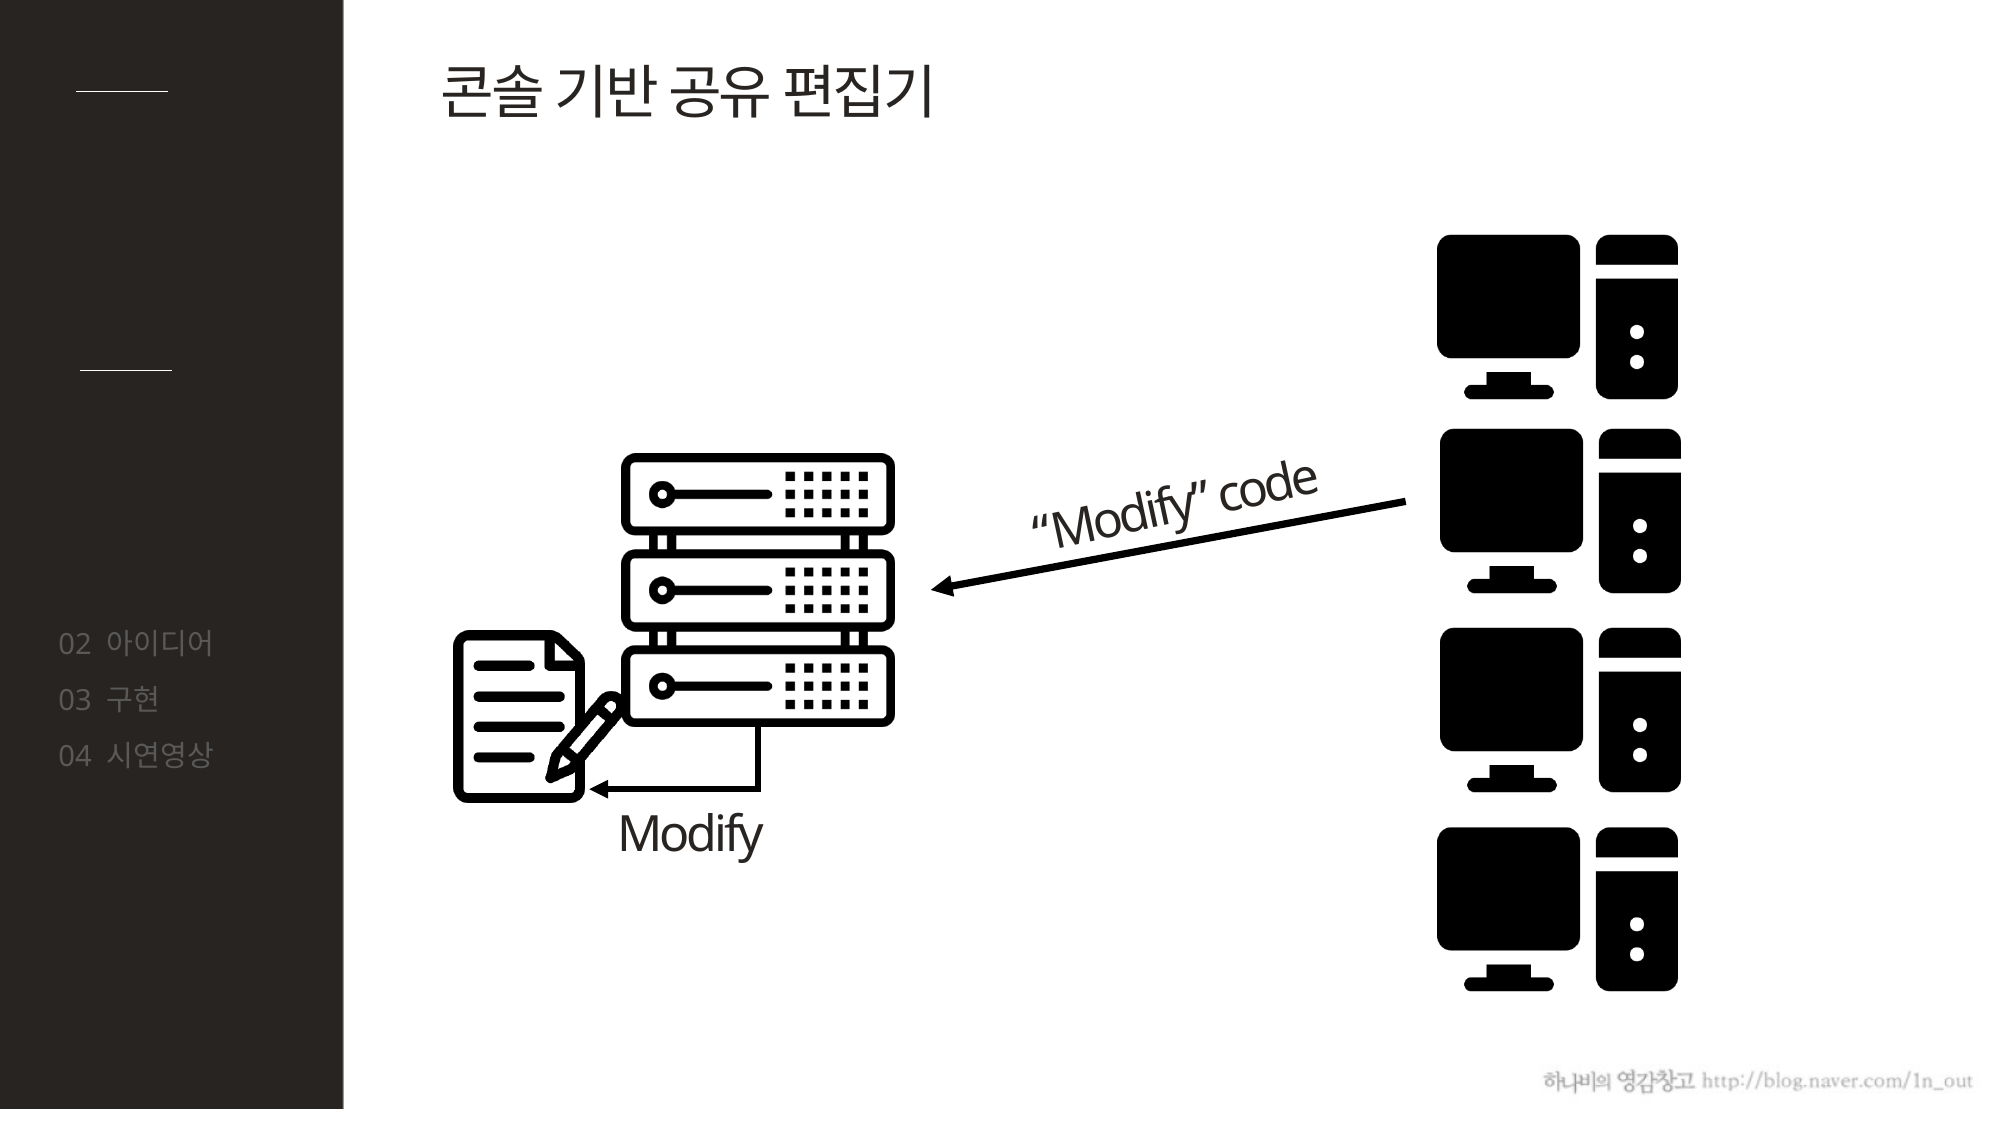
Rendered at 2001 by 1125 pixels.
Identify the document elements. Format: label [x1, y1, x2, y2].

text_box [930, 501, 1406, 590]
text_box [642, 673, 705, 843]
picture [0, 0, 2000, 1109]
